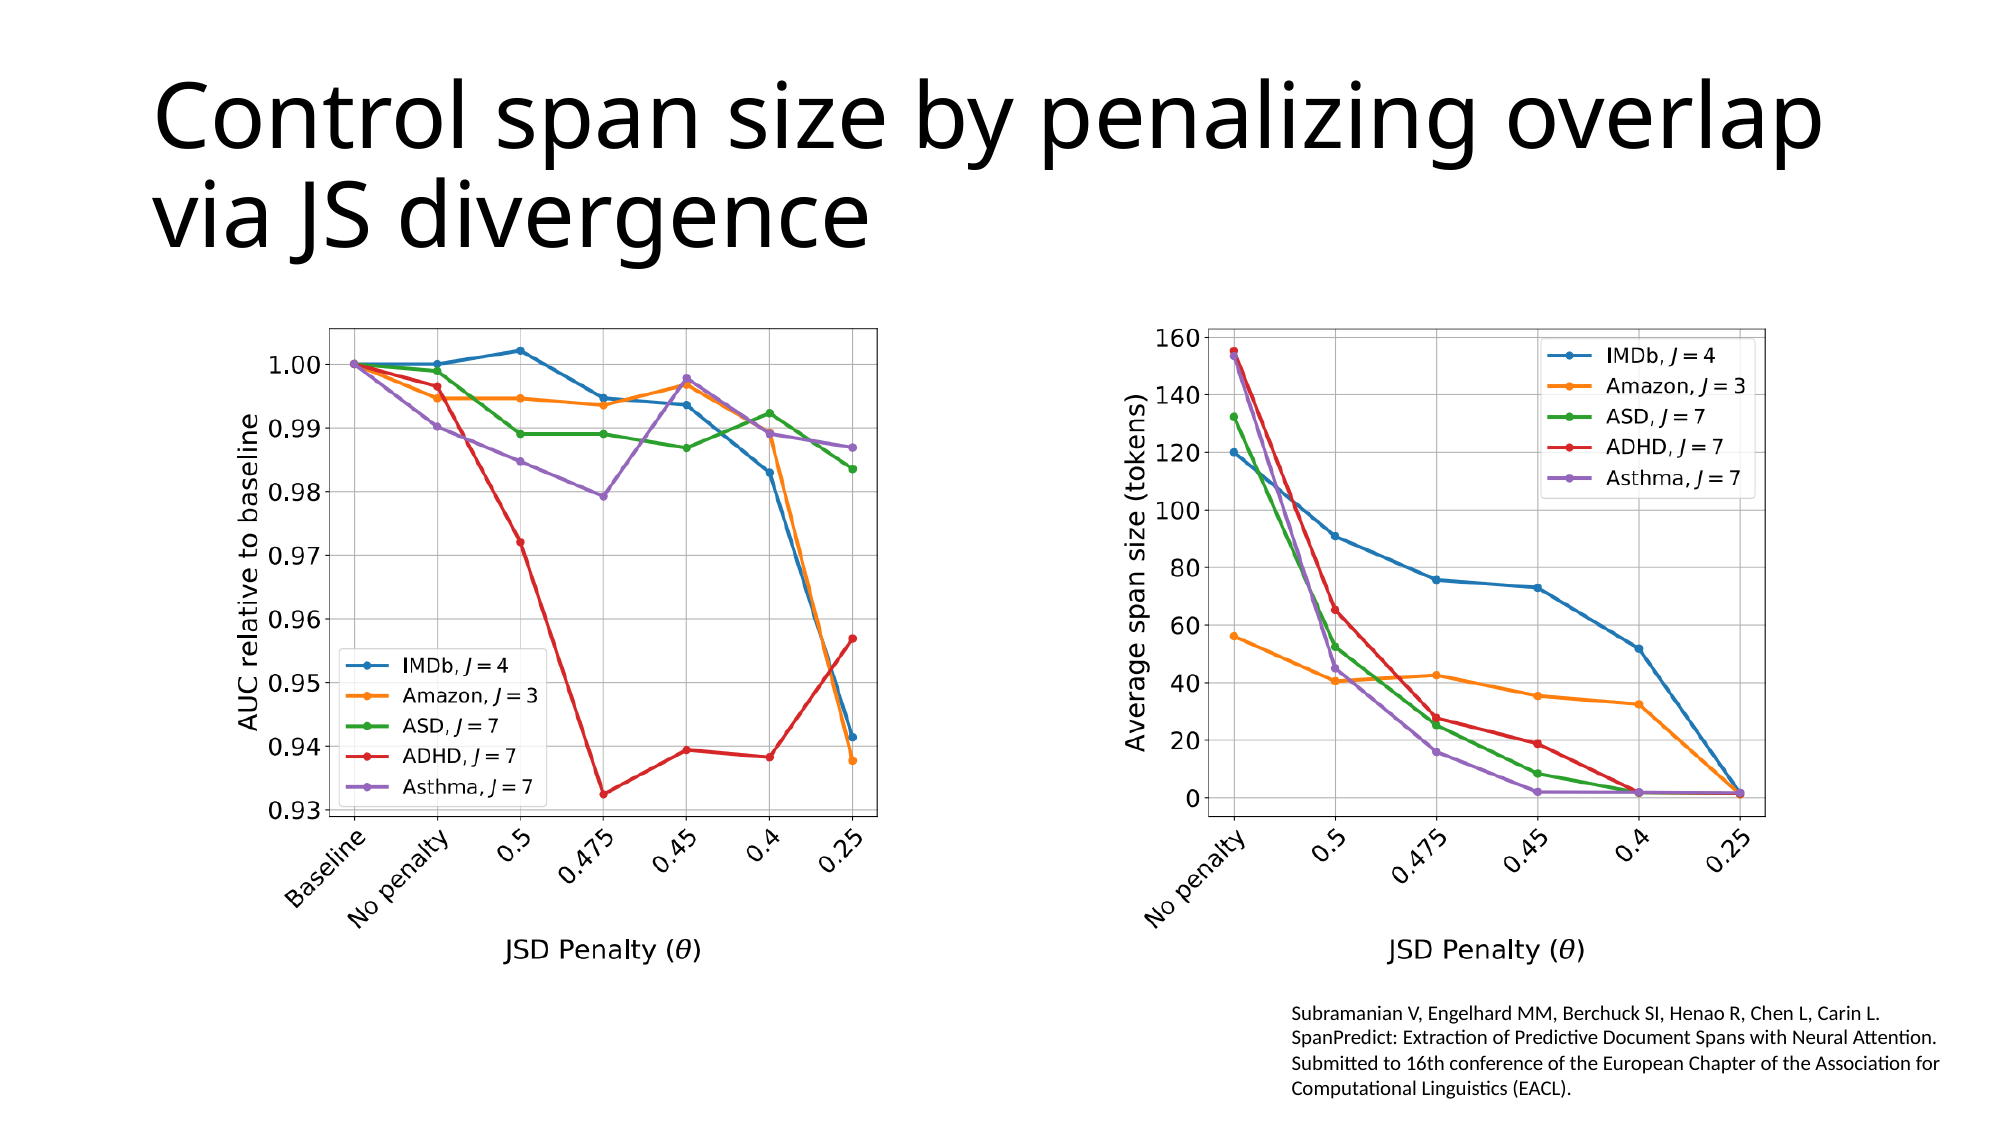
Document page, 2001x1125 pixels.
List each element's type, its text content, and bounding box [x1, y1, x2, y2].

picture [211, 302, 902, 992]
title Control span size by penalizing overlap via JS divergence [137, 59, 1863, 278]
picture [1098, 302, 1789, 992]
text_box Subramanian V, Engelhard MM, Berchuck SI, Henao R, Chen L, Carin L. SpanPredict: Extraction of Predictive Document Spans with Neural Attention. Submitted to 16th conference of the European Chapter of the Association for Computational Linguistics (EACL). [1276, 991, 2000, 1107]
